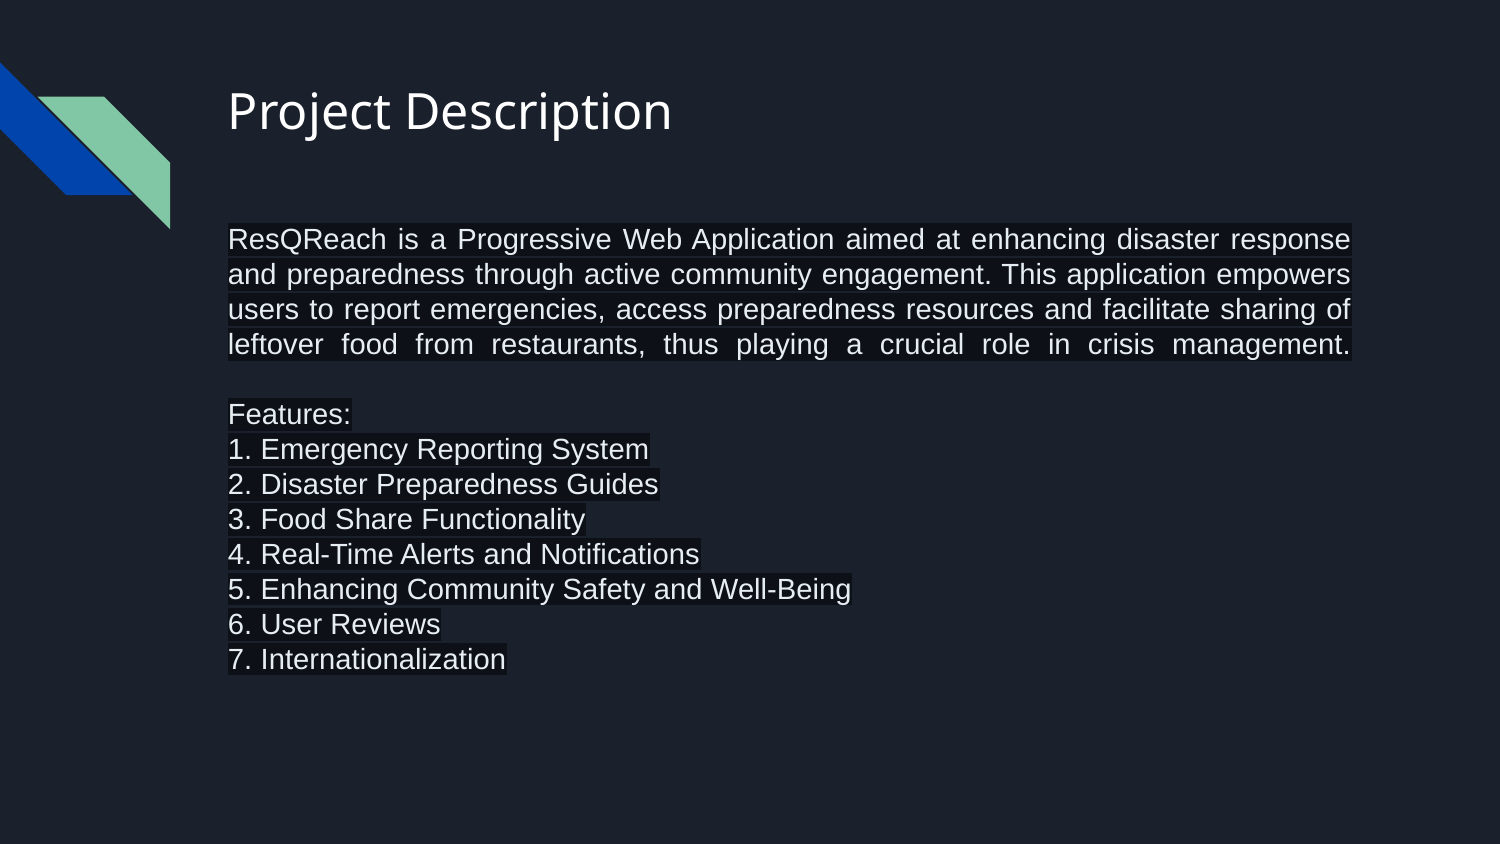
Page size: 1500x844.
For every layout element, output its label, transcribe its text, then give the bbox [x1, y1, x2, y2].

list ResQReach is a Progressive Web Application aimed at enhancing disaster response and preparedness through active community engagement. This application empowers users to report emergencies, access preparedness resources and facilitate sharing of leftover food from restaurants, thus playing a crucial role in crisis management. Features: 1. Emergency Reporting System 2. Disaster Preparedness Guides 3. Food Share Functionality 4. Real-Time Alerts and Notifications 5. Enhancing Community Safety and Well-Being 6. User Reviews 7. Internationalization [212, 205, 1368, 735]
title Project Description [212, 64, 1368, 205]
